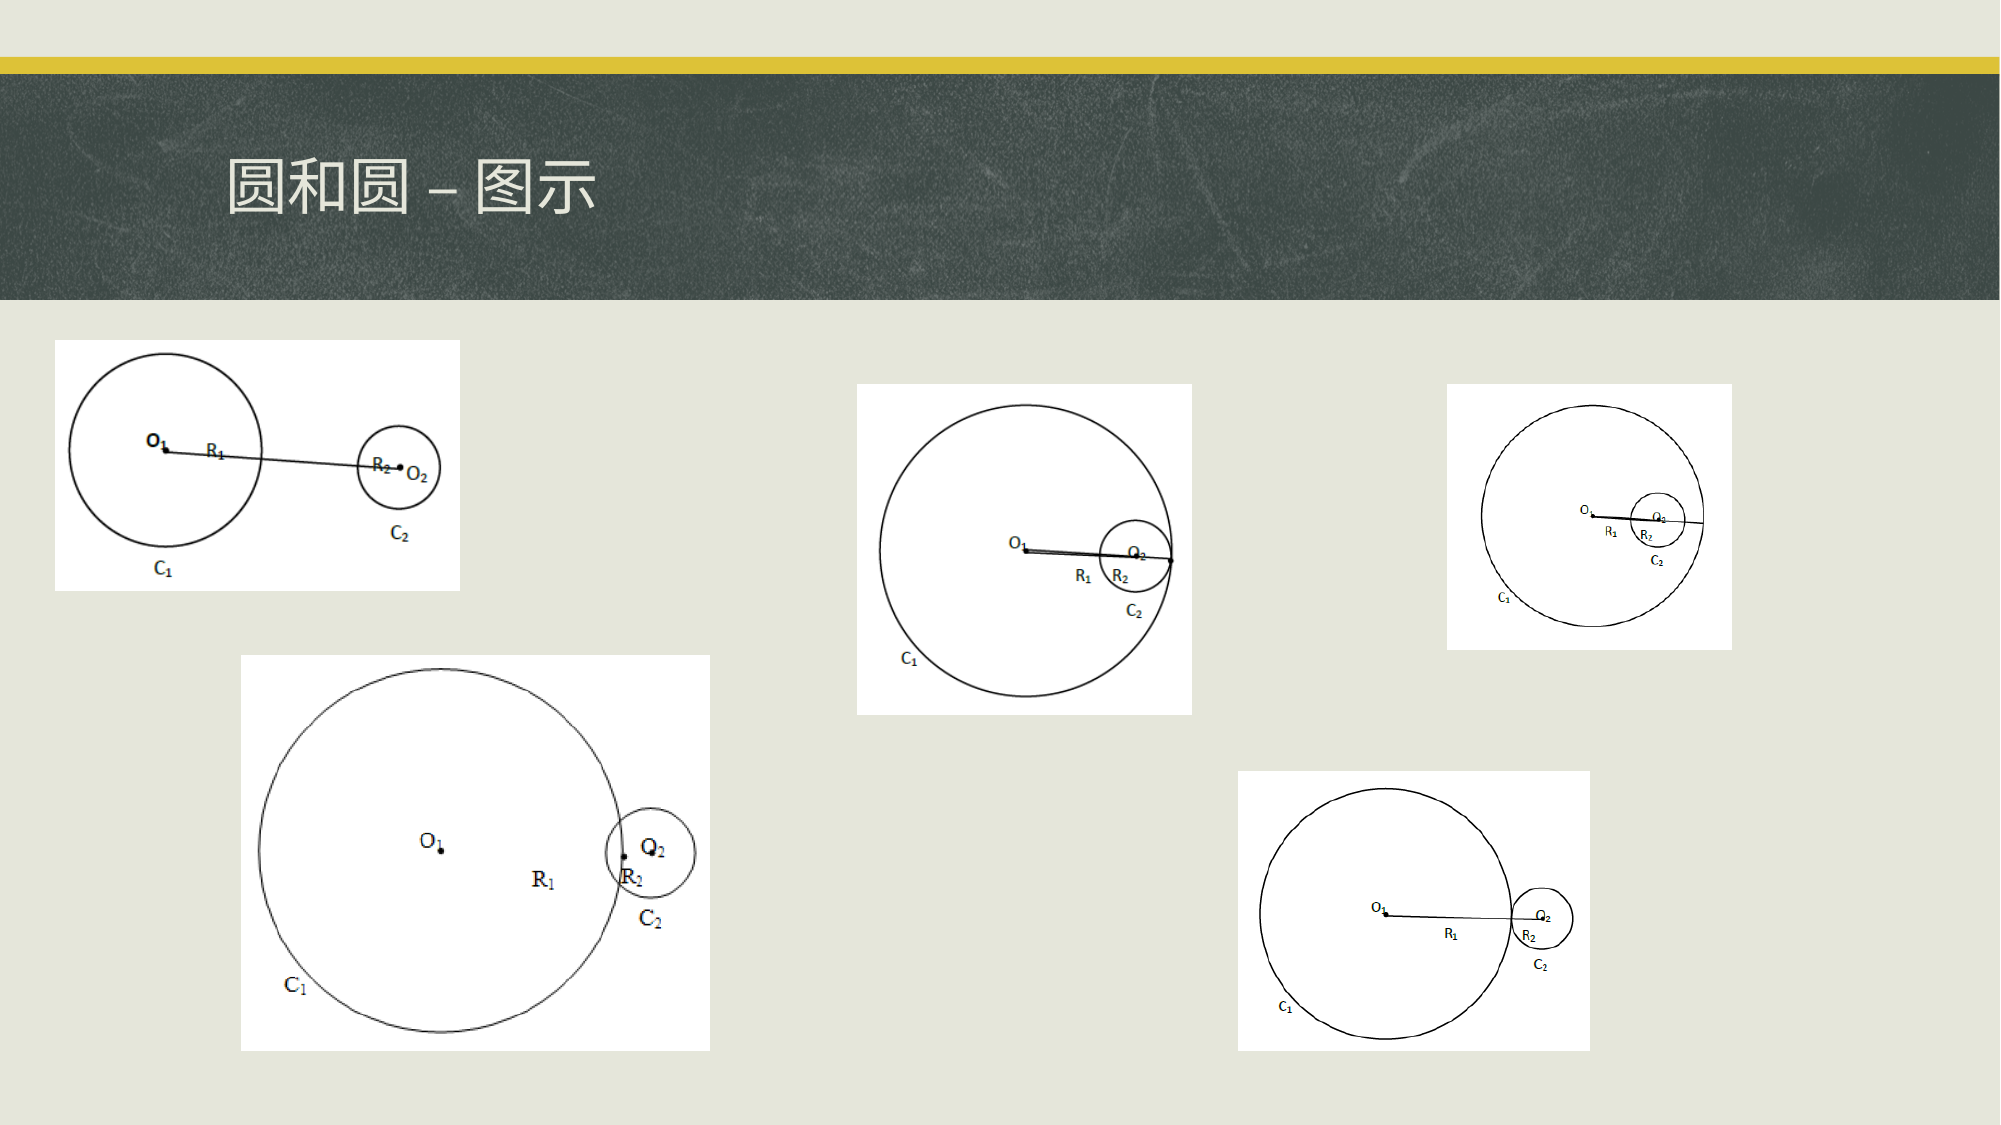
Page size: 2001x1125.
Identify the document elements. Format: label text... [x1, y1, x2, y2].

picture [0, 74, 2000, 300]
picture [1238, 771, 1590, 1051]
picture [1447, 384, 1732, 650]
picture [55, 340, 460, 591]
picture [857, 384, 1192, 716]
picture [241, 655, 710, 1051]
title 圆和圆 – 图示 [210, 76, 1790, 300]
